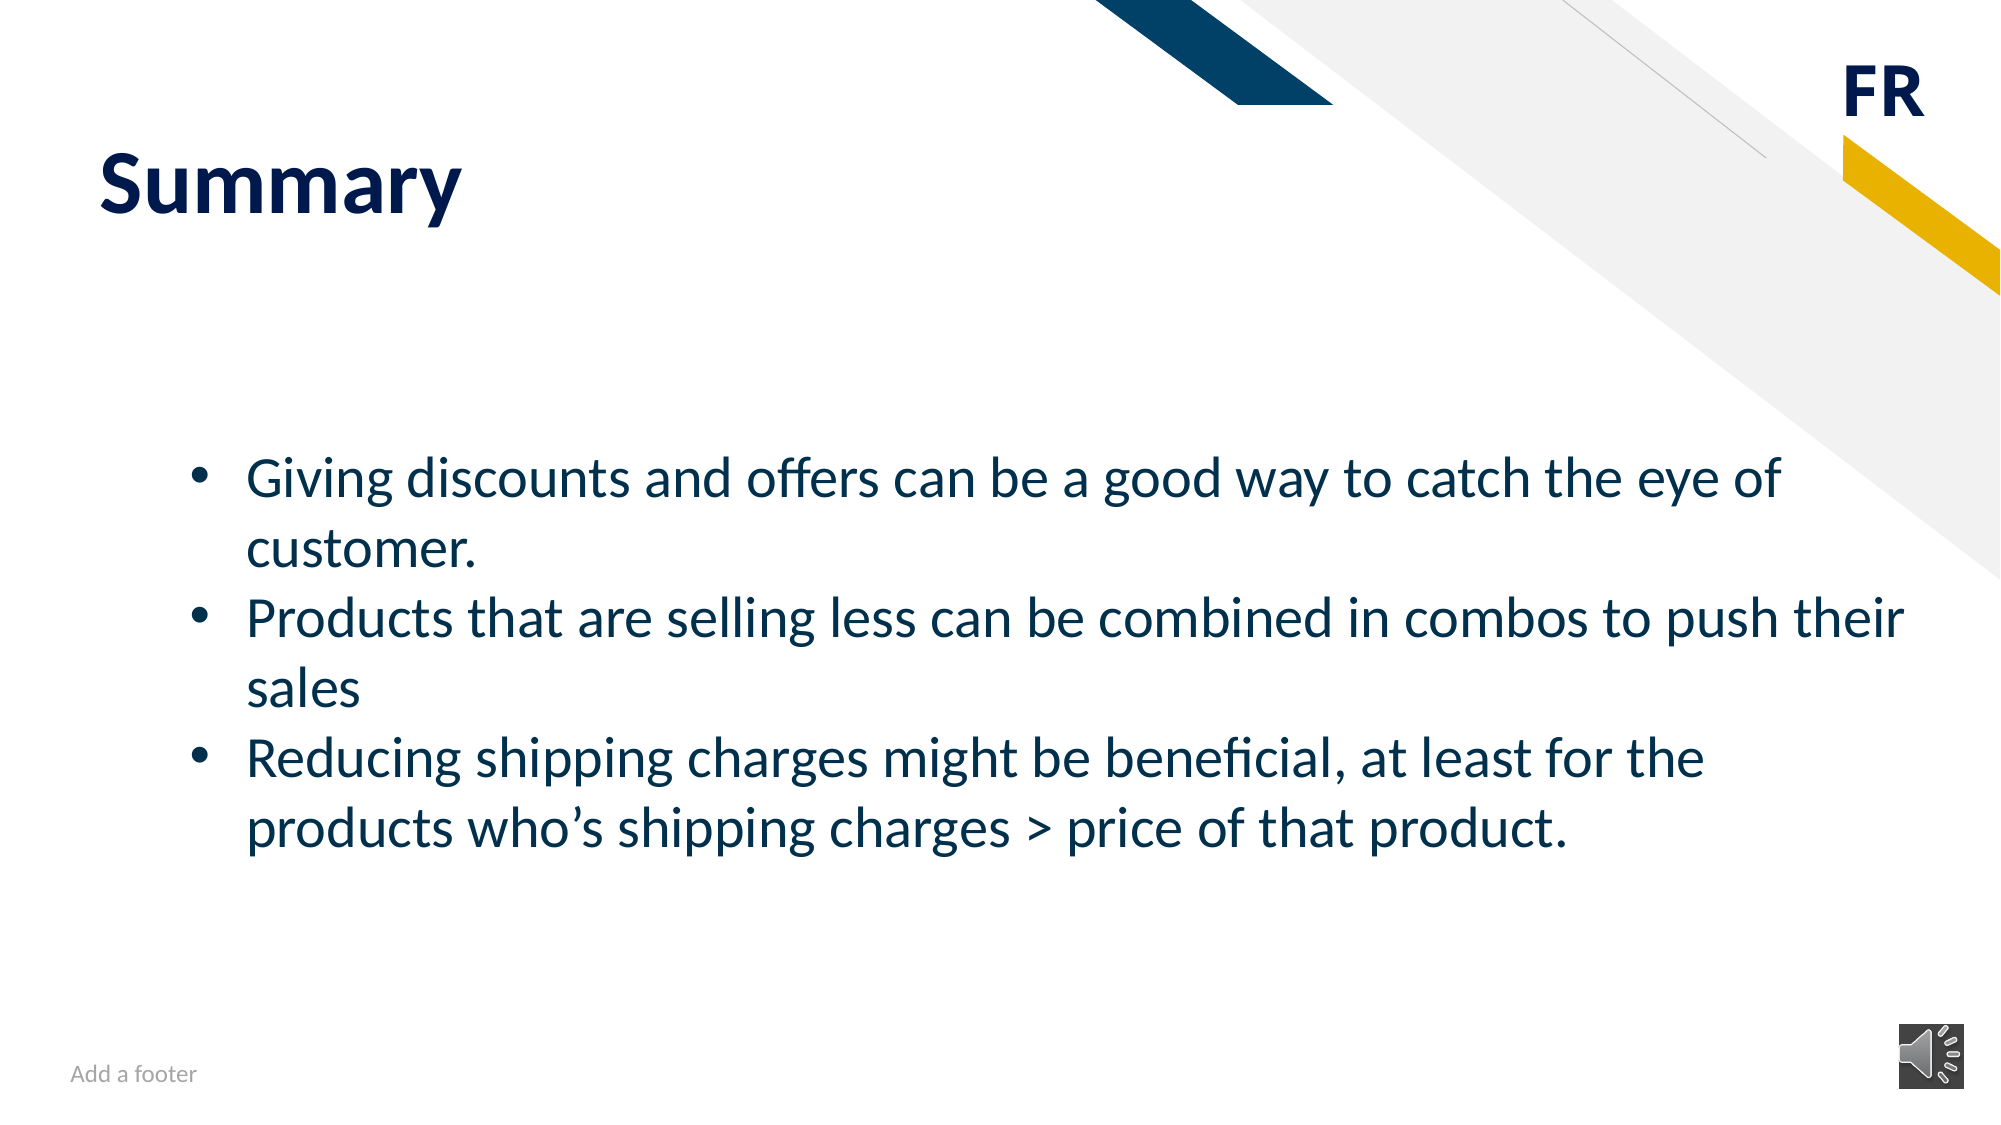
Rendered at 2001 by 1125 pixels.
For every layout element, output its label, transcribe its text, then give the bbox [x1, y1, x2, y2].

picture [1897, 1022, 1965, 1090]
text_box Giving discounts and offers can be a good way to catch the eye of customer. Products that are selling less can be combined in combos to push their sales Reducing shipping charges might be beneficial, at least for the products who’s shipping charges > price of that product. [127, 286, 1928, 1012]
footer Add a footer [55, 1042, 731, 1103]
title Summary [85, 34, 1453, 234]
slide_number 15 [1828, 1042, 1950, 1103]
